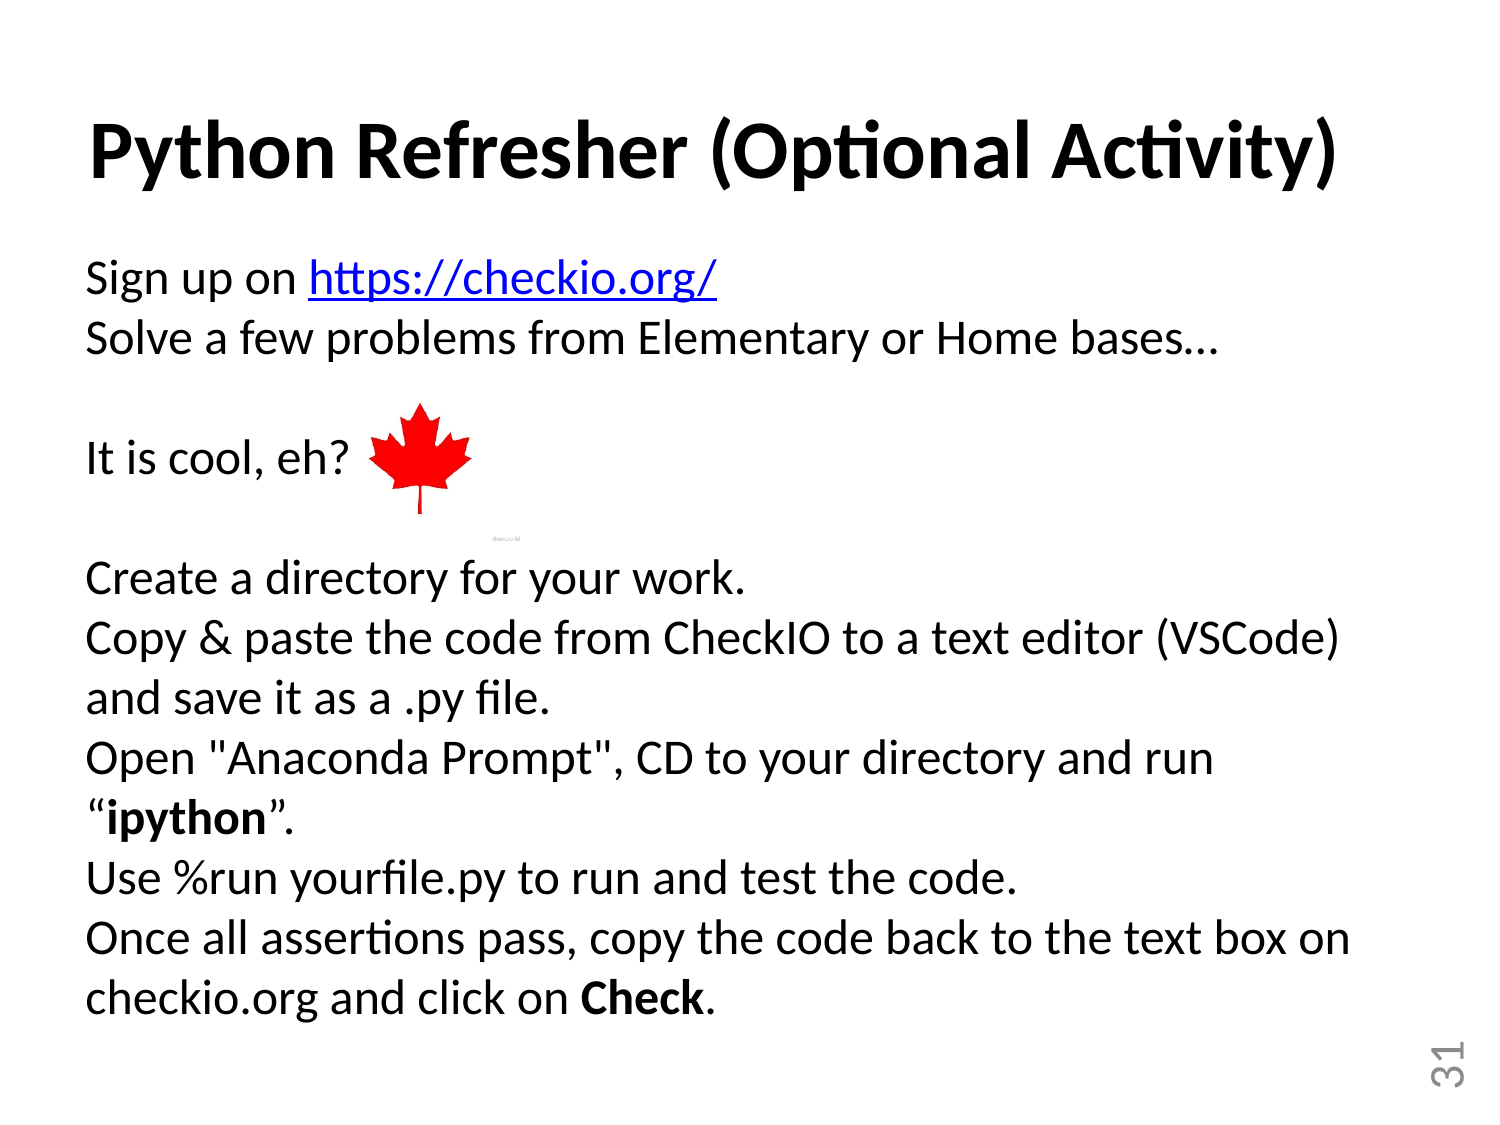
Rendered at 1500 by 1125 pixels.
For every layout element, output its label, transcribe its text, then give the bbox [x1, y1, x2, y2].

slide_number 31 [1412, 1025, 1475, 1125]
text_box Sign up on https://checkio.org/ Solve a few problems from Elementary or Home bases… It is cool, eh? Create a directory for your work. Copy & paste the code from CheckIO to a text editor (VSCode) and save it as a .py file. Open "Anaconda Prompt", CD to your directory and run “ipython”. Use %run yourfile.py to run and test the code. Once all assertions pass, copy the code back to the text box on checkio.org and click on Check. [70, 237, 1434, 1033]
text_box Python Refresher (Optional Activity) [74, 87, 1438, 203]
picture [312, 365, 526, 547]
